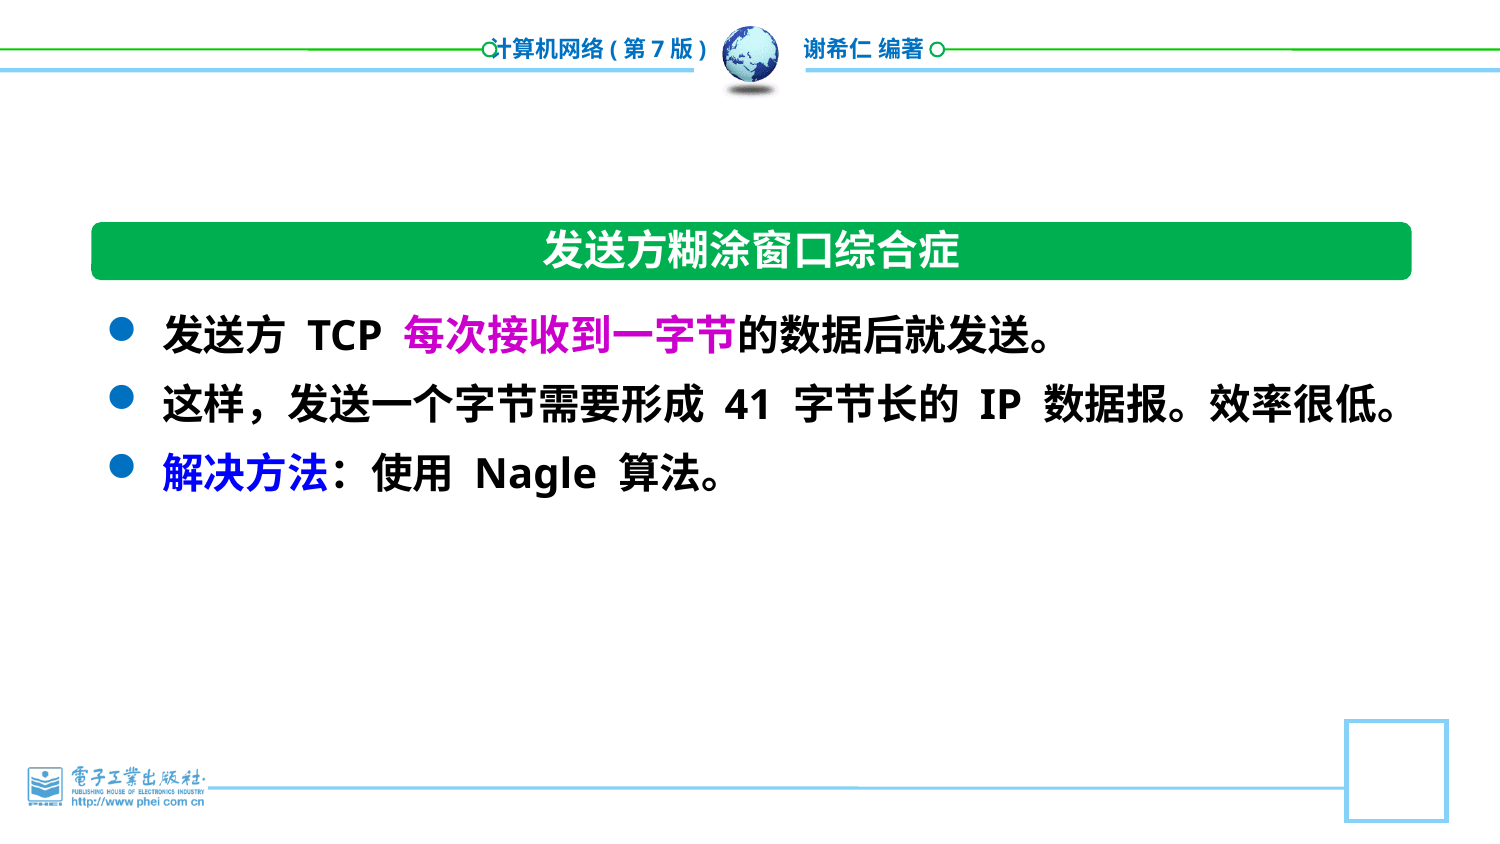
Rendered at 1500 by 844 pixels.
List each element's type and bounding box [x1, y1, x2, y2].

picture [720, 24, 780, 100]
picture [23, 764, 208, 809]
text_box [91, 283, 1434, 505]
text_box [91, 216, 1412, 282]
